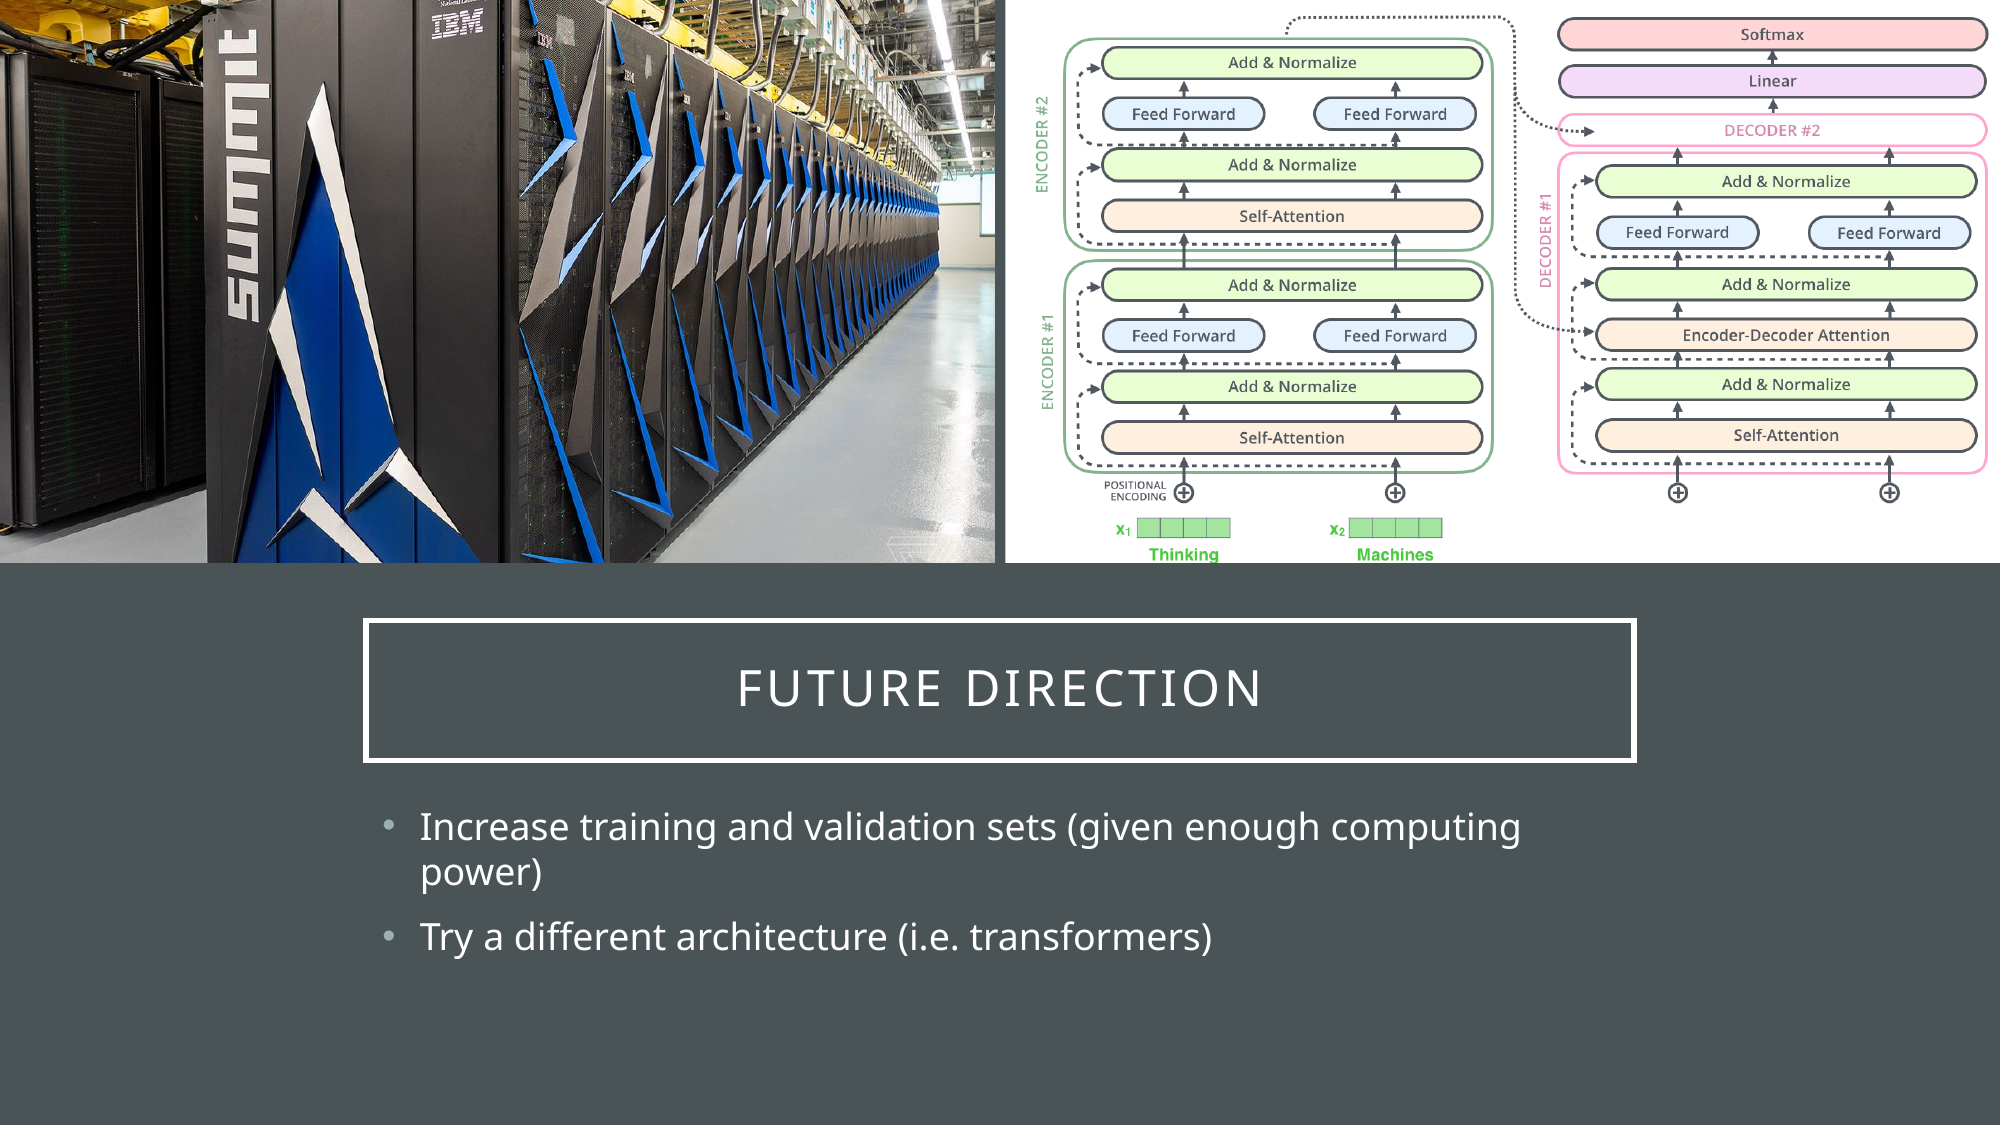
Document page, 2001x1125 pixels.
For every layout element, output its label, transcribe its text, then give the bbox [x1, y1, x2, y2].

title Future Direction [363, 618, 1637, 763]
list Increase training and validation sets (given enough computing power) Try a different architecture (i.e. transformers) [367, 794, 1633, 1004]
text_box [0, 0, 2000, 1125]
picture [1005, 0, 2000, 563]
picture [0, 0, 995, 563]
